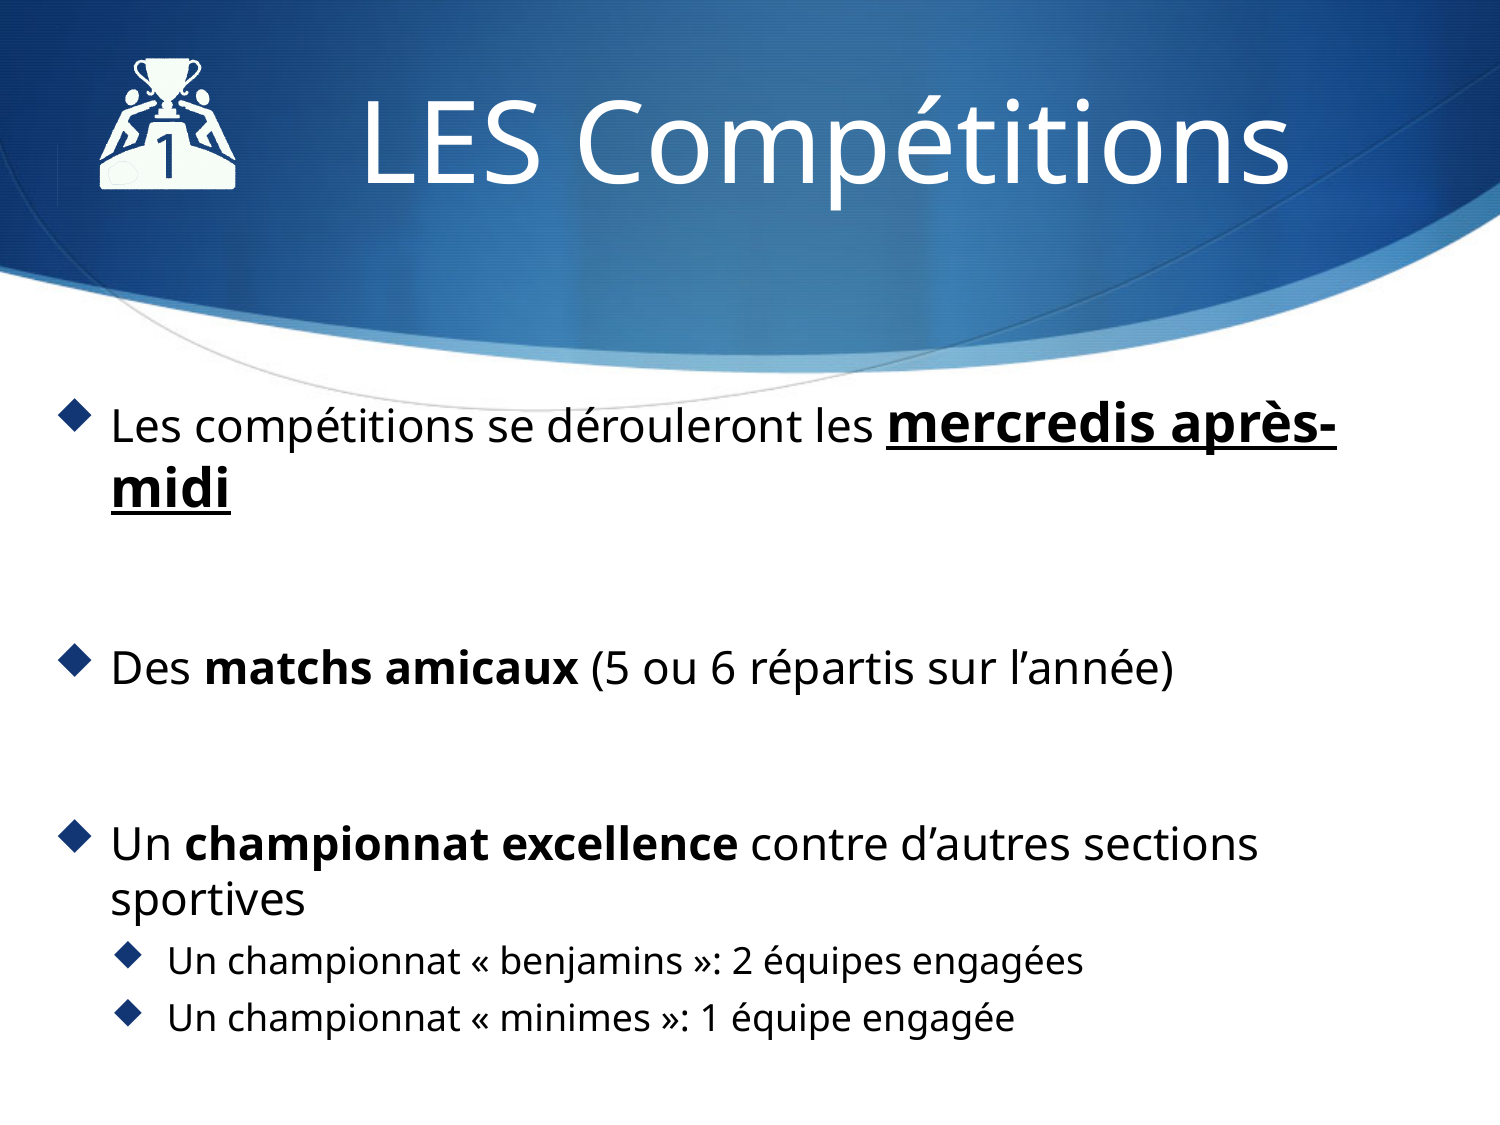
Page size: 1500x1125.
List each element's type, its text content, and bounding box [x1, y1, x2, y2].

title LES Compétitions [387, 44, 1500, 232]
picture [0, 0, 1500, 1125]
list Les compétitions se dérouleront les mercredis après-midi Des matchs amicaux (5 ou 6 répartis sur l’année) Un championnat excellence contre d’autres sections sportives Un championnat « benjamins »: 2 équipes engagées Un championnat « minimes »: 1 équipe engagée Calendrier des compétitions (en attente) [39, 380, 1461, 1077]
